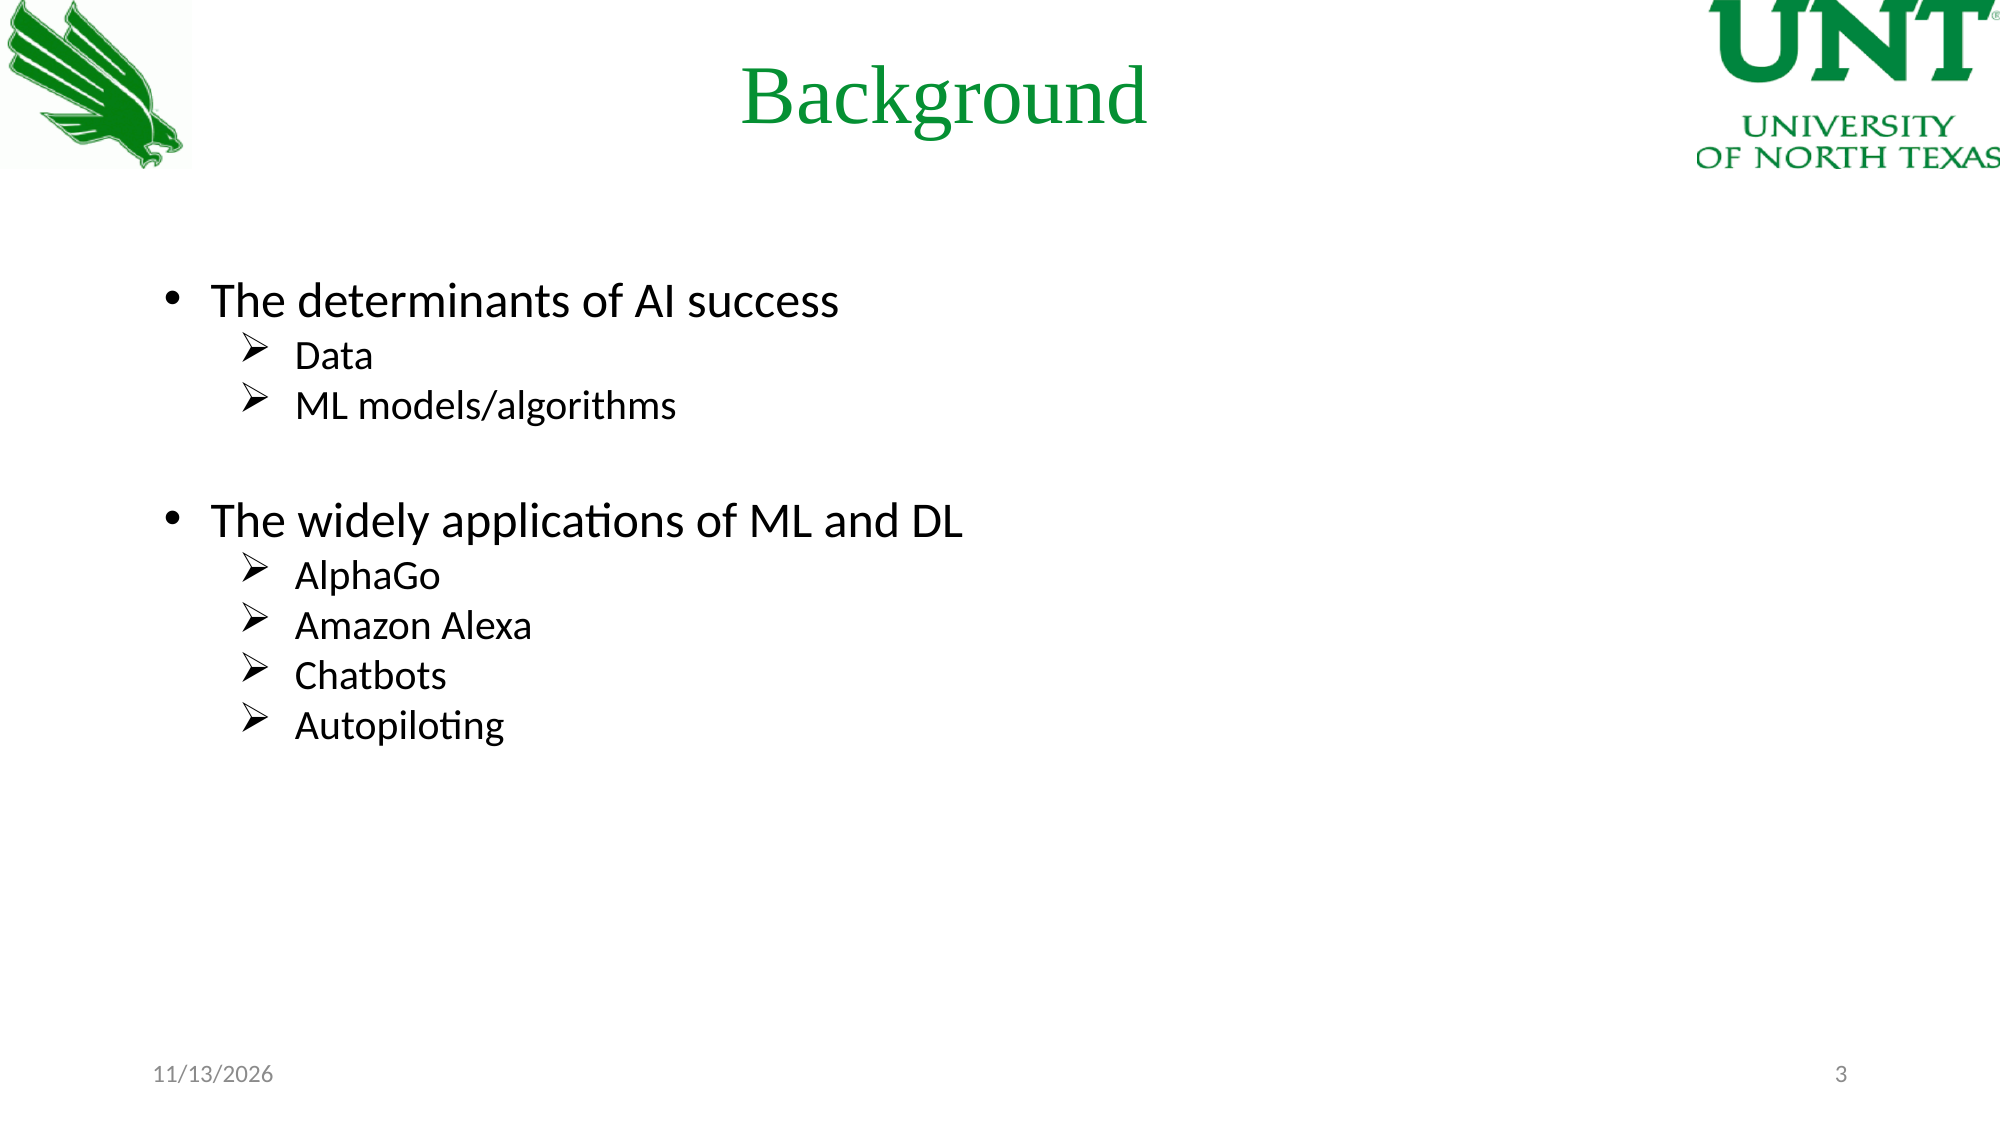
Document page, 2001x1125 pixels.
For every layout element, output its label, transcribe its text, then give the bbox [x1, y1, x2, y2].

slide_number 3 [1412, 1042, 1863, 1103]
text_box The determinants of AI success Data ML models/algorithms The widely applications of ML and DL AlphaGo Amazon Alexa Chatbots Autopiloting [148, 200, 1818, 755]
title Background [244, 0, 1645, 200]
picture [1697, 0, 2000, 169]
picture [0, 0, 192, 169]
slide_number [137, 1042, 588, 1103]
